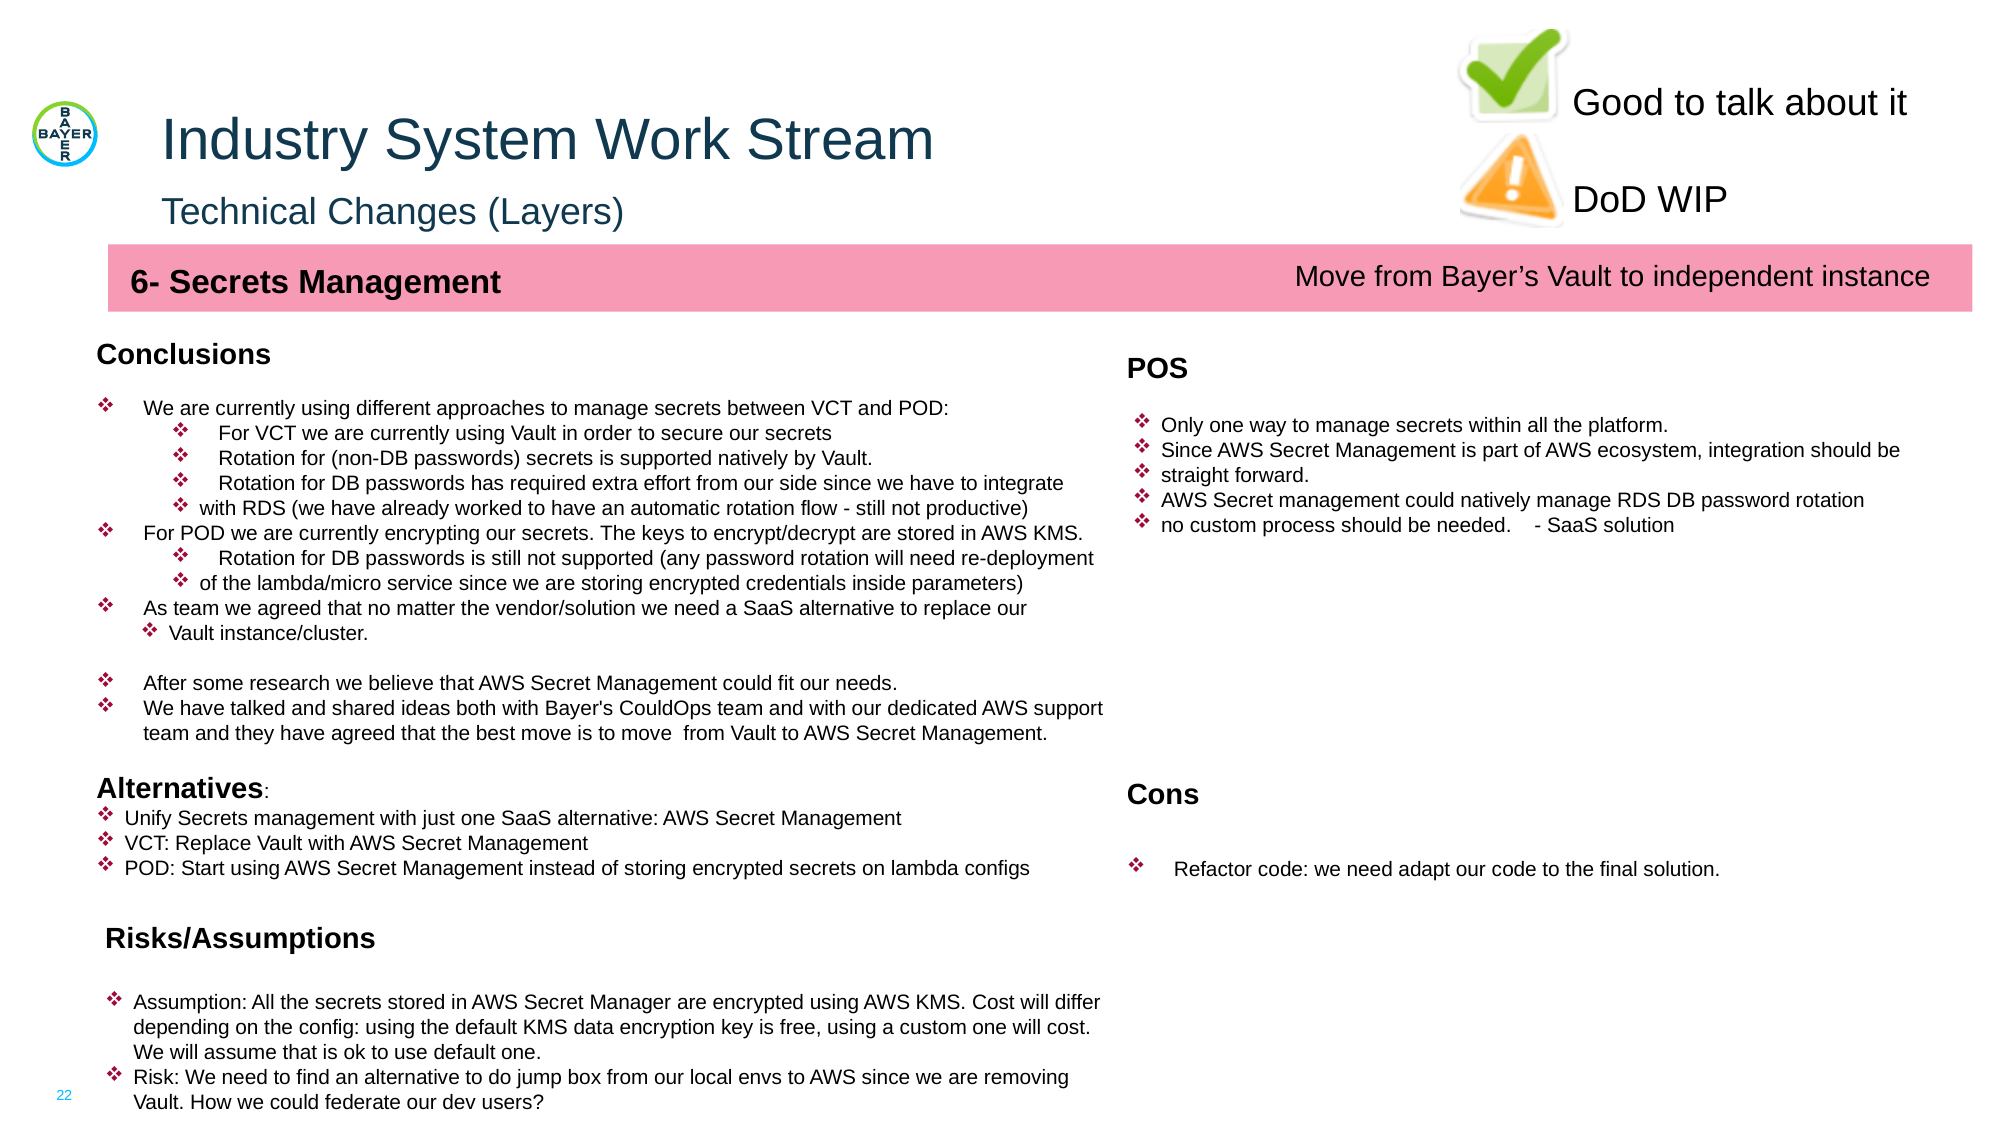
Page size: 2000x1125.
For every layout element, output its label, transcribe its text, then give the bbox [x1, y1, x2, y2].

text_box Only one way to manage secrets within all the platform. Since AWS Secret Management is part of AWS ecosystem, integration should be straight forward. AWS Secret management could natively manage RDS DB password rotation no custom process should be needed. - SaaS solution [1118, 404, 1973, 544]
text_box POS [1126, 349, 1213, 404]
text_box Move from Bayer’s Vault to independent instance [1294, 257, 1932, 293]
text_box Good to talk about it [1575, 80, 1902, 121]
text_box Conclusions We are currently using different approaches to manage secrets between VCT and POD: For VCT we are currently using Vault in order to secure our secrets Rotation for (non-DB passwords) secrets is supported natively by Vault. Rotation for DB passwords has required extra effort from our side since we have to integrate with RDS (we have already worked to have an automatic rotation flow - still not productive) For POD we are currently encrypting our secrets. The keys to encrypt/decrypt are stored in AWS KMS. Rotation for DB passwords is still not supported (any password rotation will need re-deployment of the lambda/micro service since we are storing encrypted credentials inside parameters) As team we agreed that no matter the vendor/solution we need a SaaS alternative to replace our Vault instance/cluster. After some research we believe that AWS Secret Management could fit our needs. We have talked and shared ideas both with Bayer's CouldOps team and with our dedicated AWS support team and they have agreed that the best move is to move from Vault to AWS Secret Management. Alternatives: Unify Secrets management with just one SaaS alternative: AWS Secret Management VCT: Replace Vault with AWS Secret Management POD: Start using AWS Secret Management instead of storing encrypted secrets on lambda configs [96, 334, 1110, 905]
picture [1453, 28, 1571, 124]
text_box Cons Refactor code: we need adapt our code to the final solution. [1126, 775, 1714, 929]
picture [1460, 133, 1565, 228]
slide_number 22 [32, 1085, 97, 1104]
subtitle Technical Changes (Layers) [161, 186, 1455, 229]
subtitle Technical Changes (Layers) [1568, 186, 1933, 229]
text_box Risks/Assumptions Assumption: All the secrets stored in AWS Secret Manager are encrypted using AWS KMS. Cost will differ depending on the config: using the default KMS data encryption key is free, using a custom one will cost. We will assume that is ok to use default one. Risk: We need to find an alternative to do jump box from our local envs to AWS since we are removing Vault. How we could federate our dev users? [105, 918, 1119, 1114]
picture [64, 105, 82, 112]
title Industry System Work Stream [161, 29, 1458, 172]
text_box DoD WIP [1572, 177, 1902, 217]
text_box [106, 242, 1974, 314]
text_box 6- Secrets Management [130, 260, 502, 301]
title Industry System Work Stream [1565, 29, 1933, 172]
